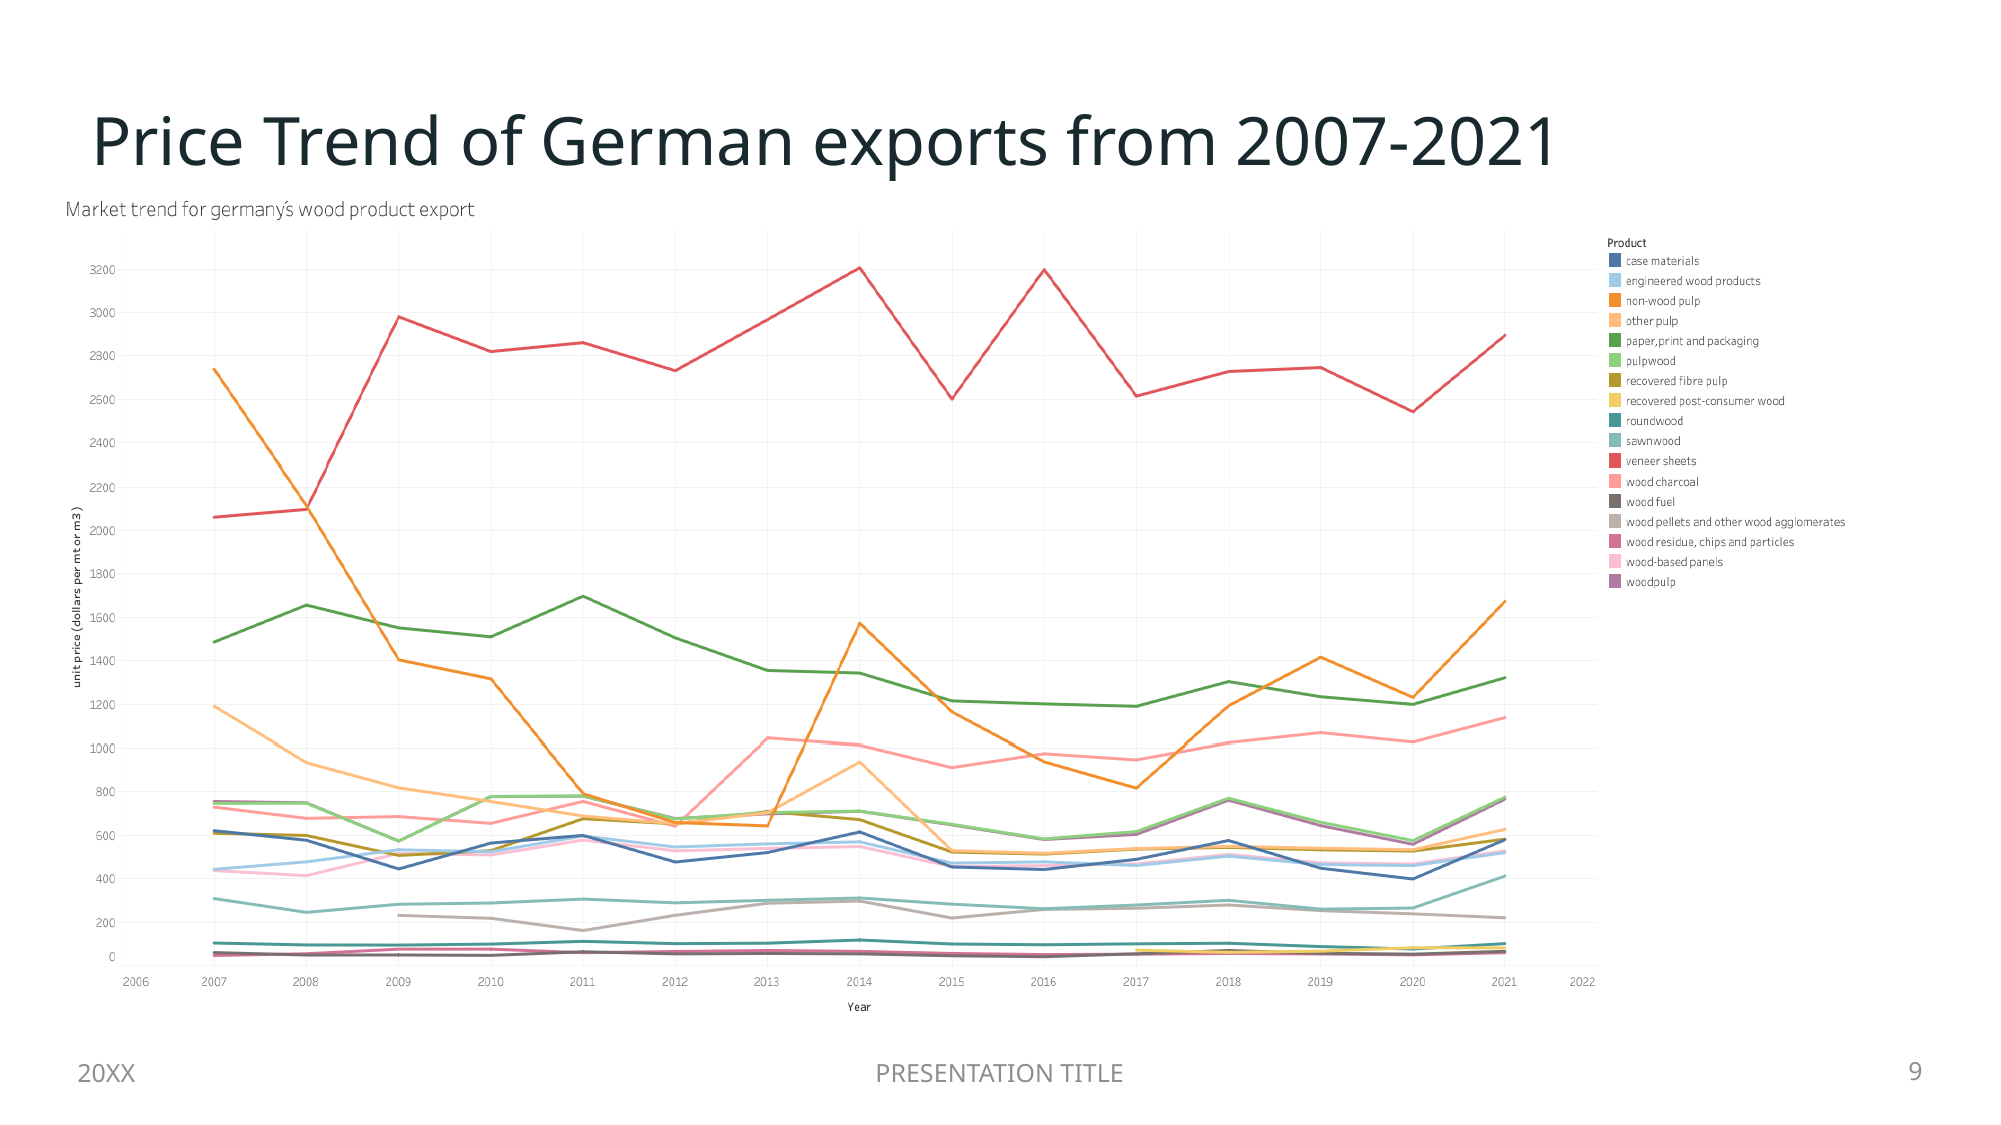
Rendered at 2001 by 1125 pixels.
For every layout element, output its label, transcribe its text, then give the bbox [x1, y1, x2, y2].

slide_number 9 [1757, 1042, 1938, 1103]
footer Presentation title [662, 1042, 1338, 1103]
slide_number 20XX [62, 1042, 513, 1103]
title Price Trend of German exports from 2007-2021 [75, 100, 1809, 188]
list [61, 188, 1849, 1023]
